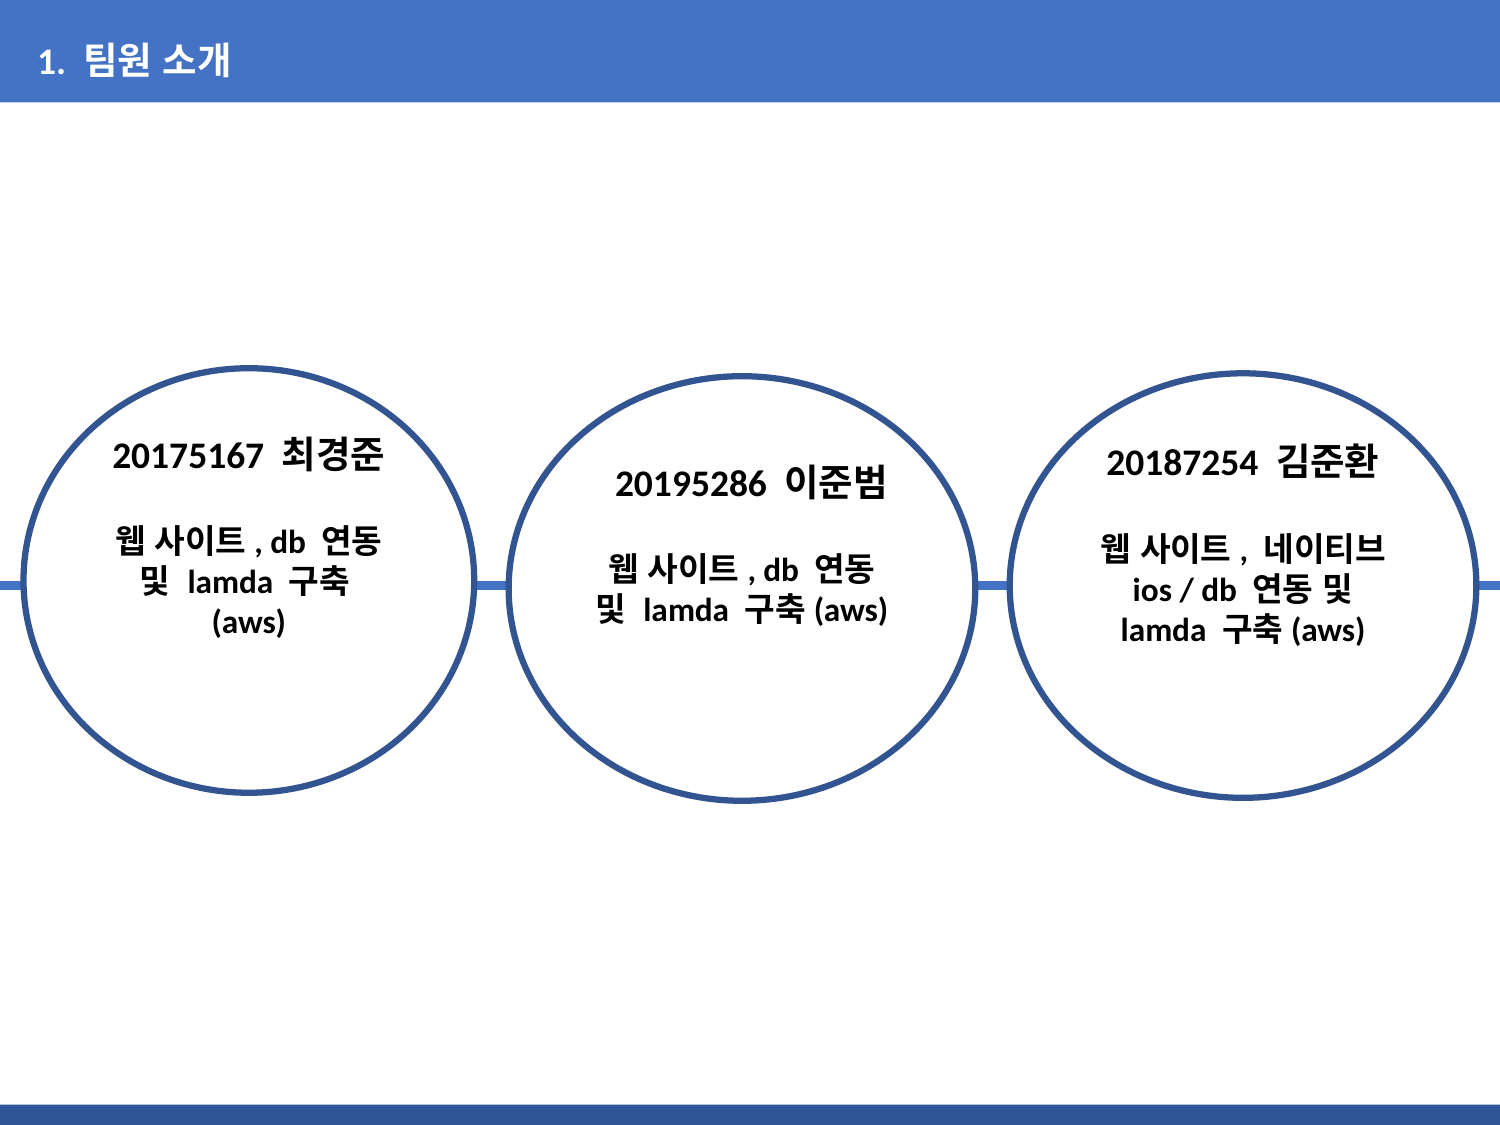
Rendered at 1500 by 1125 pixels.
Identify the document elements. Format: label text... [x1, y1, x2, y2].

text_box 20175167 최경준 웹 사이트, db 연동 및 lamda 구축(aws) [22, 586, 476, 794]
text_box [0, 0, 1500, 103]
text_box 2 20187254 김준환 웹 사이트, 네이티브 ios / db 연동 및 lamda 구축(aws) [1008, 372, 1478, 585]
text_box 20175167 최경준 웹 사이트, db 연동 및 lamda 구축(aws) [22, 367, 476, 585]
text_box 220195286 이준범 웹 사이트, db 연동 및 lamda 구축(aws) [507, 586, 977, 802]
text_box 220195286 이준범 웹 사이트, db 연동 및 lamda 구축(aws) [507, 375, 977, 585]
text_box 1. 팀원 소개 [22, 29, 248, 135]
text_box 2 20187254 김준환 웹 사이트, 네이티브 ios / db 연동 및 lamda 구축(aws) [1008, 586, 1478, 799]
text_box [0, 1103, 1500, 1125]
